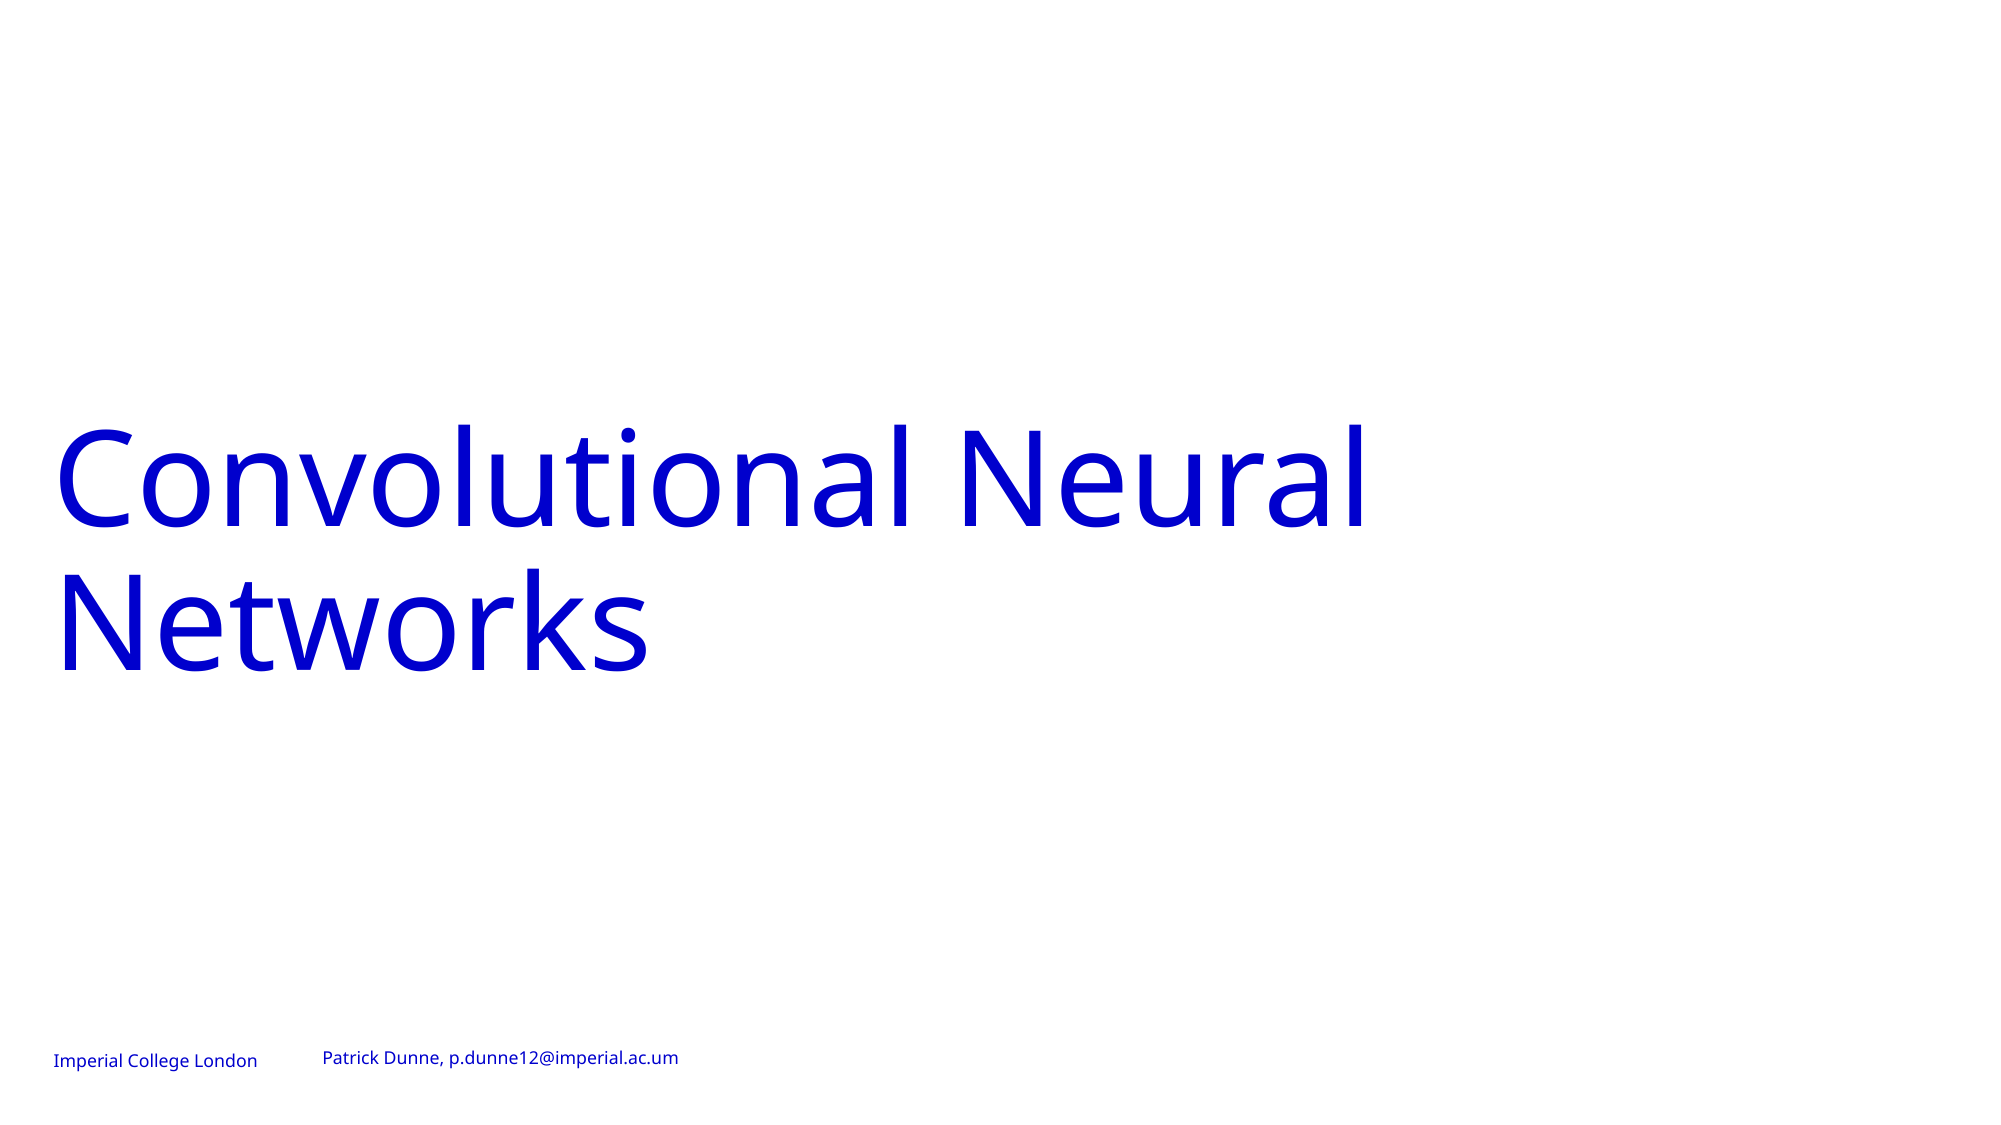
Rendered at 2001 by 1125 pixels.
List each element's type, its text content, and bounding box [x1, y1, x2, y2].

footer Patrick Dunne, p.dunne12@imperial.ac.um [322, 1048, 884, 1072]
title Convolutional Neural Networks [52, 396, 1552, 700]
